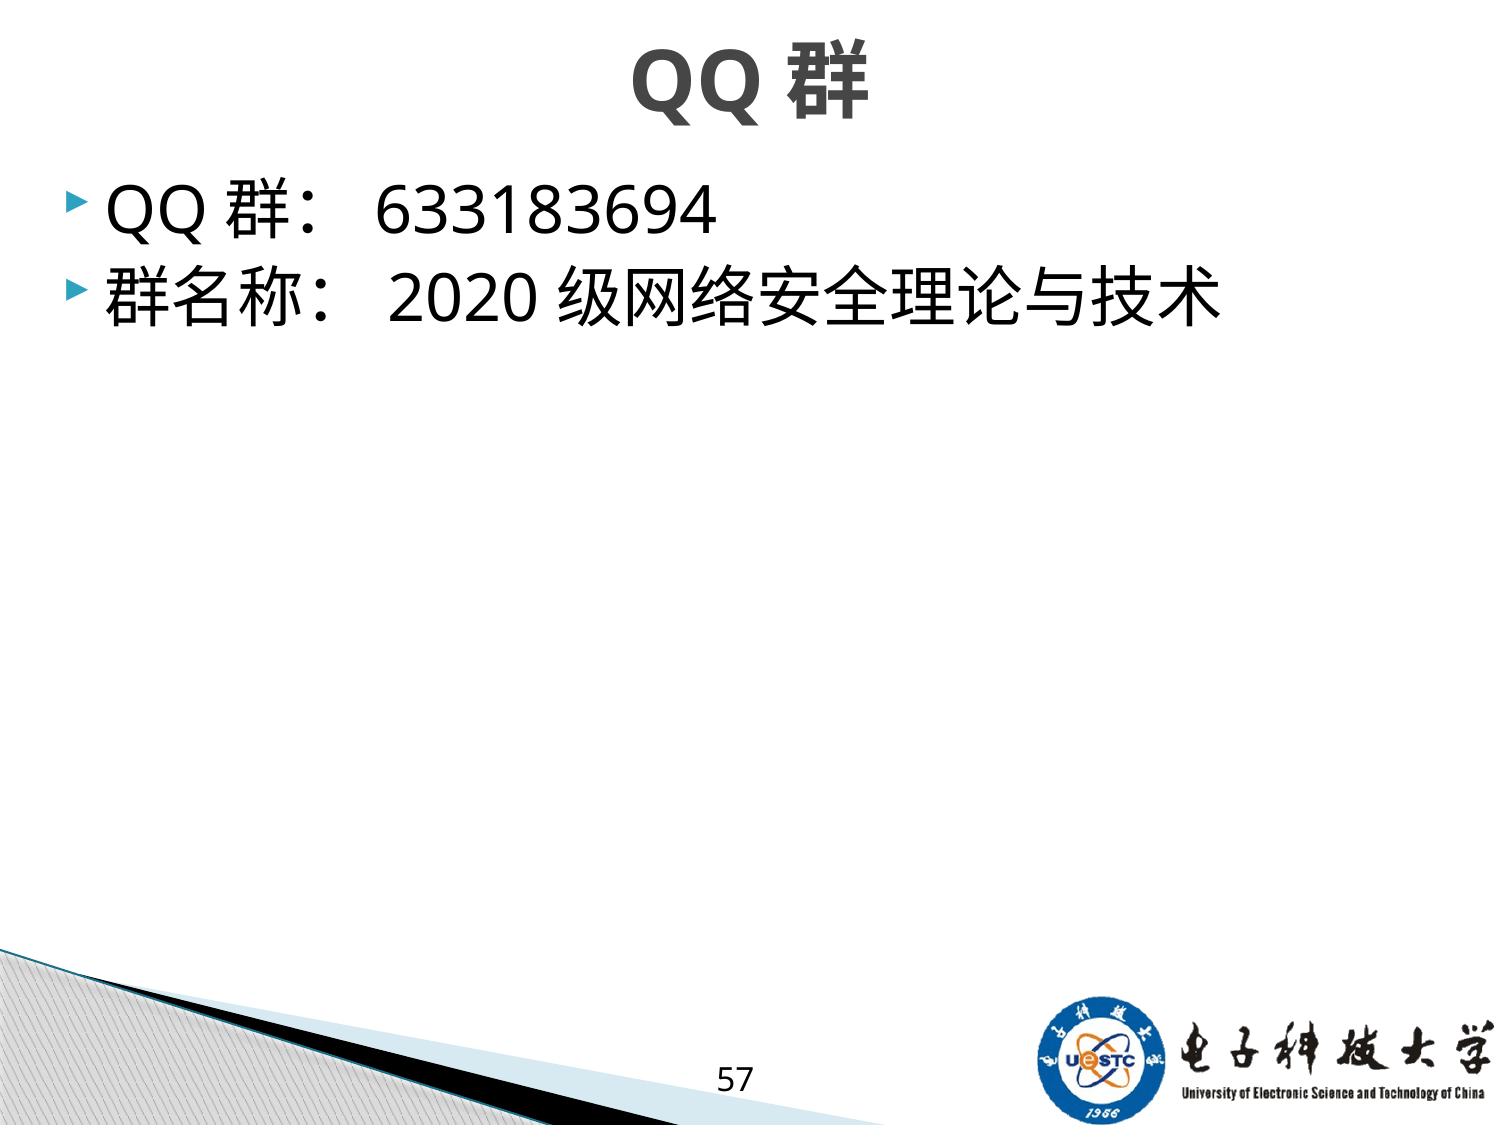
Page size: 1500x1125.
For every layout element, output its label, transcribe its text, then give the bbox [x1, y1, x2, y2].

slide_number 57 [701, 1051, 833, 1125]
picture [1037, 995, 1495, 1125]
table_cell [0, 953, 29, 964]
list QQ群：633183694 群名称：2020级网络安全理论与技术 [29, 159, 1471, 997]
title QQ群 [29, 7, 1471, 148]
table_cell [135, 997, 542, 1125]
